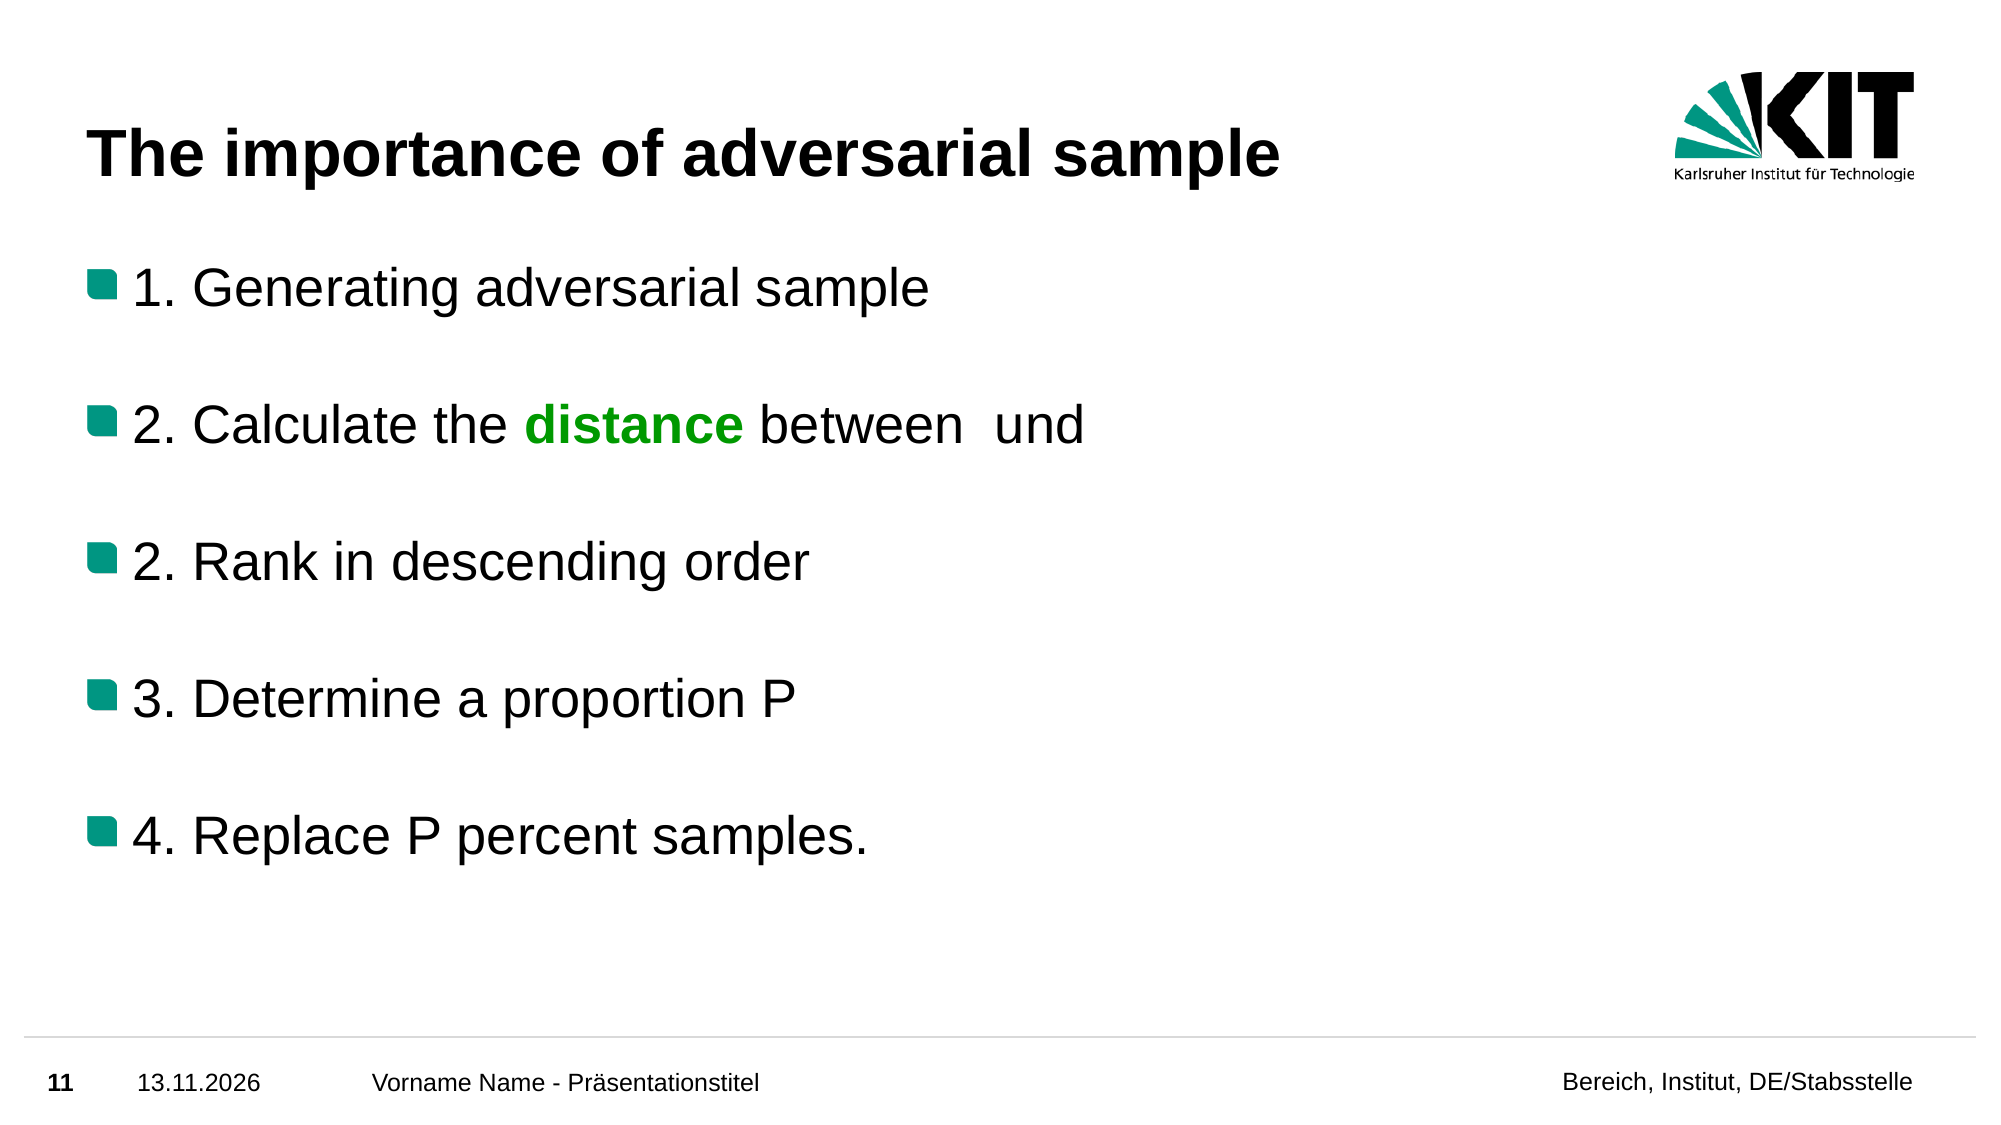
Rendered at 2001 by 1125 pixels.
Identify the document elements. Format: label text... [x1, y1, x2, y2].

title The importance of adversarial sample [86, 64, 1589, 191]
picture [87, 269, 117, 303]
picture [87, 679, 117, 714]
picture [87, 542, 117, 577]
picture [1675, 72, 1914, 182]
picture [87, 405, 117, 440]
slide_number 11 [47, 1038, 119, 1125]
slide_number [137, 1038, 362, 1125]
picture [87, 816, 117, 850]
